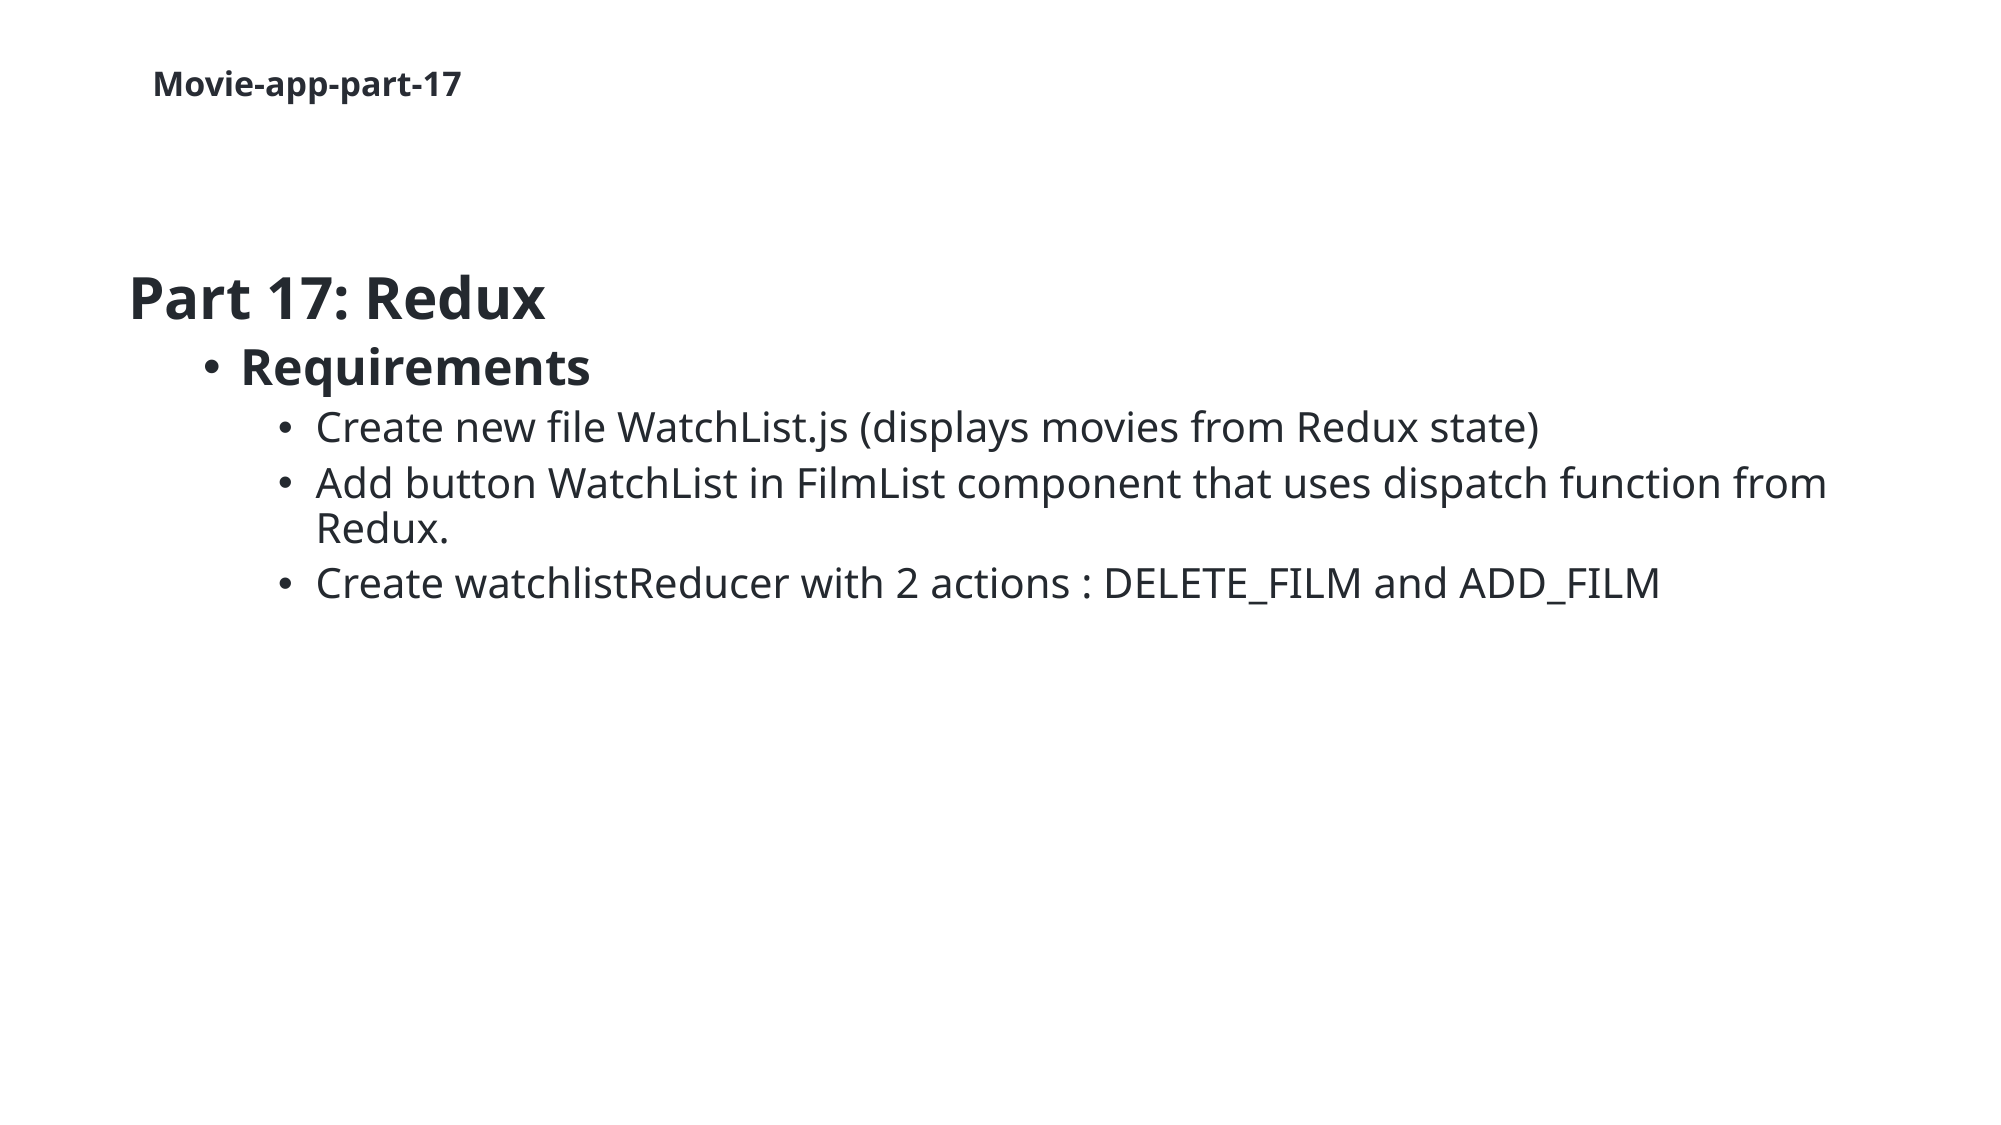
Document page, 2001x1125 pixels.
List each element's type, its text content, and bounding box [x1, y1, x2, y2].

title Movie-app-part-17 [137, 59, 1311, 112]
list Part 17: Redux Requirements Create new file WatchList.js (displays movies from Redux state) Add button WatchList in FilmList component that uses dispatch function from Redux. Create watchlistReducer with 2 actions : DELETE_FILM and ADD_FILM [113, 261, 1863, 1014]
